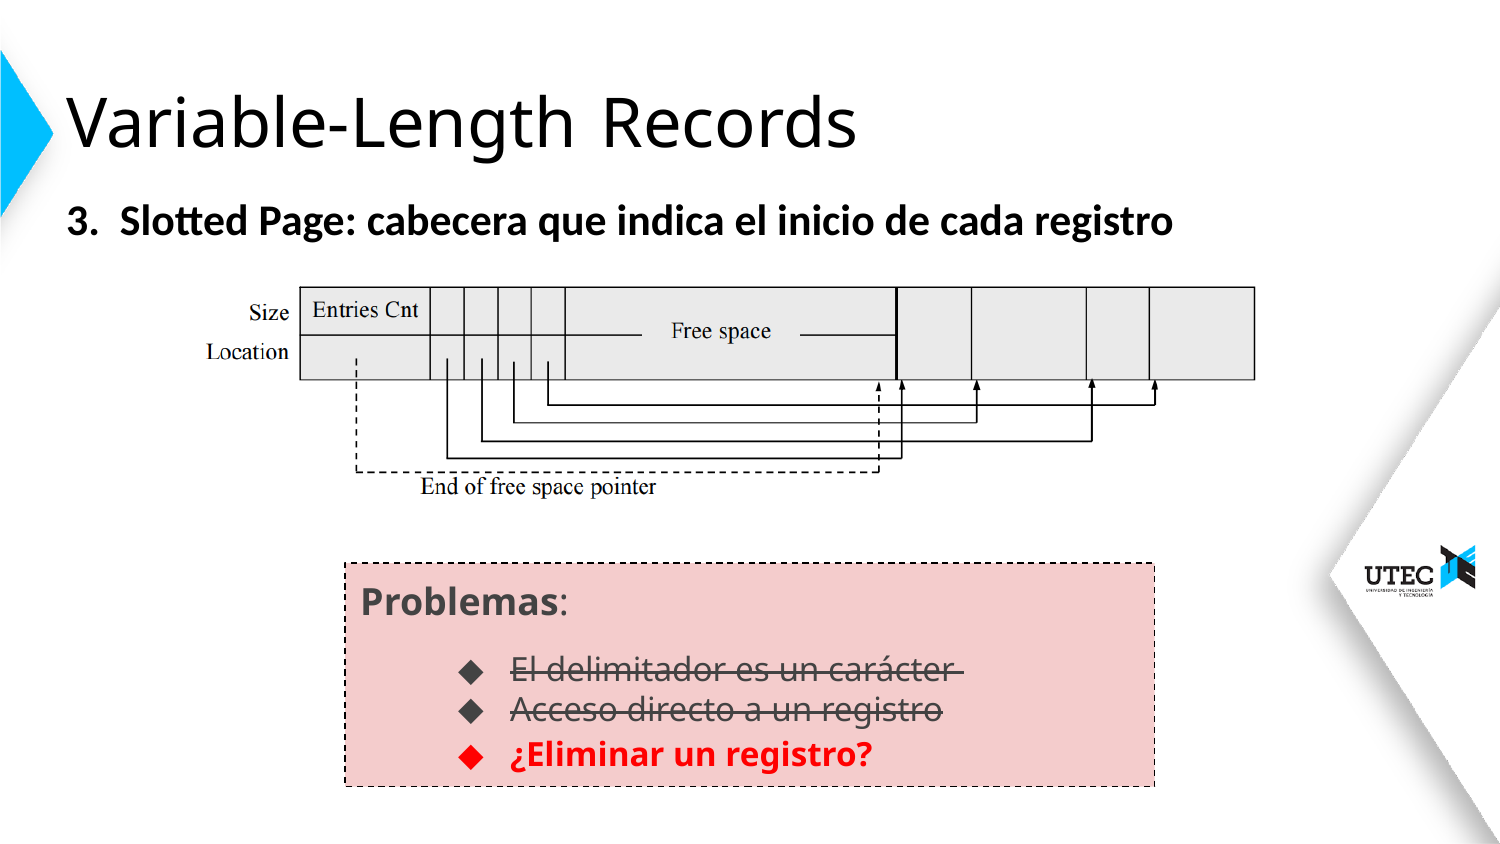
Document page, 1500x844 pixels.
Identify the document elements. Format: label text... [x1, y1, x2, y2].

text_box Problemas: El delimitador es un carácter Acceso directo a un registro ¿Eliminar un registro? [345, 563, 1155, 787]
picture [0, 0, 1500, 844]
list 3. Slotted Page: cabecera que indica el inicio de cada registro [51, 182, 1449, 417]
title Variable-Length Records [51, 35, 1449, 152]
